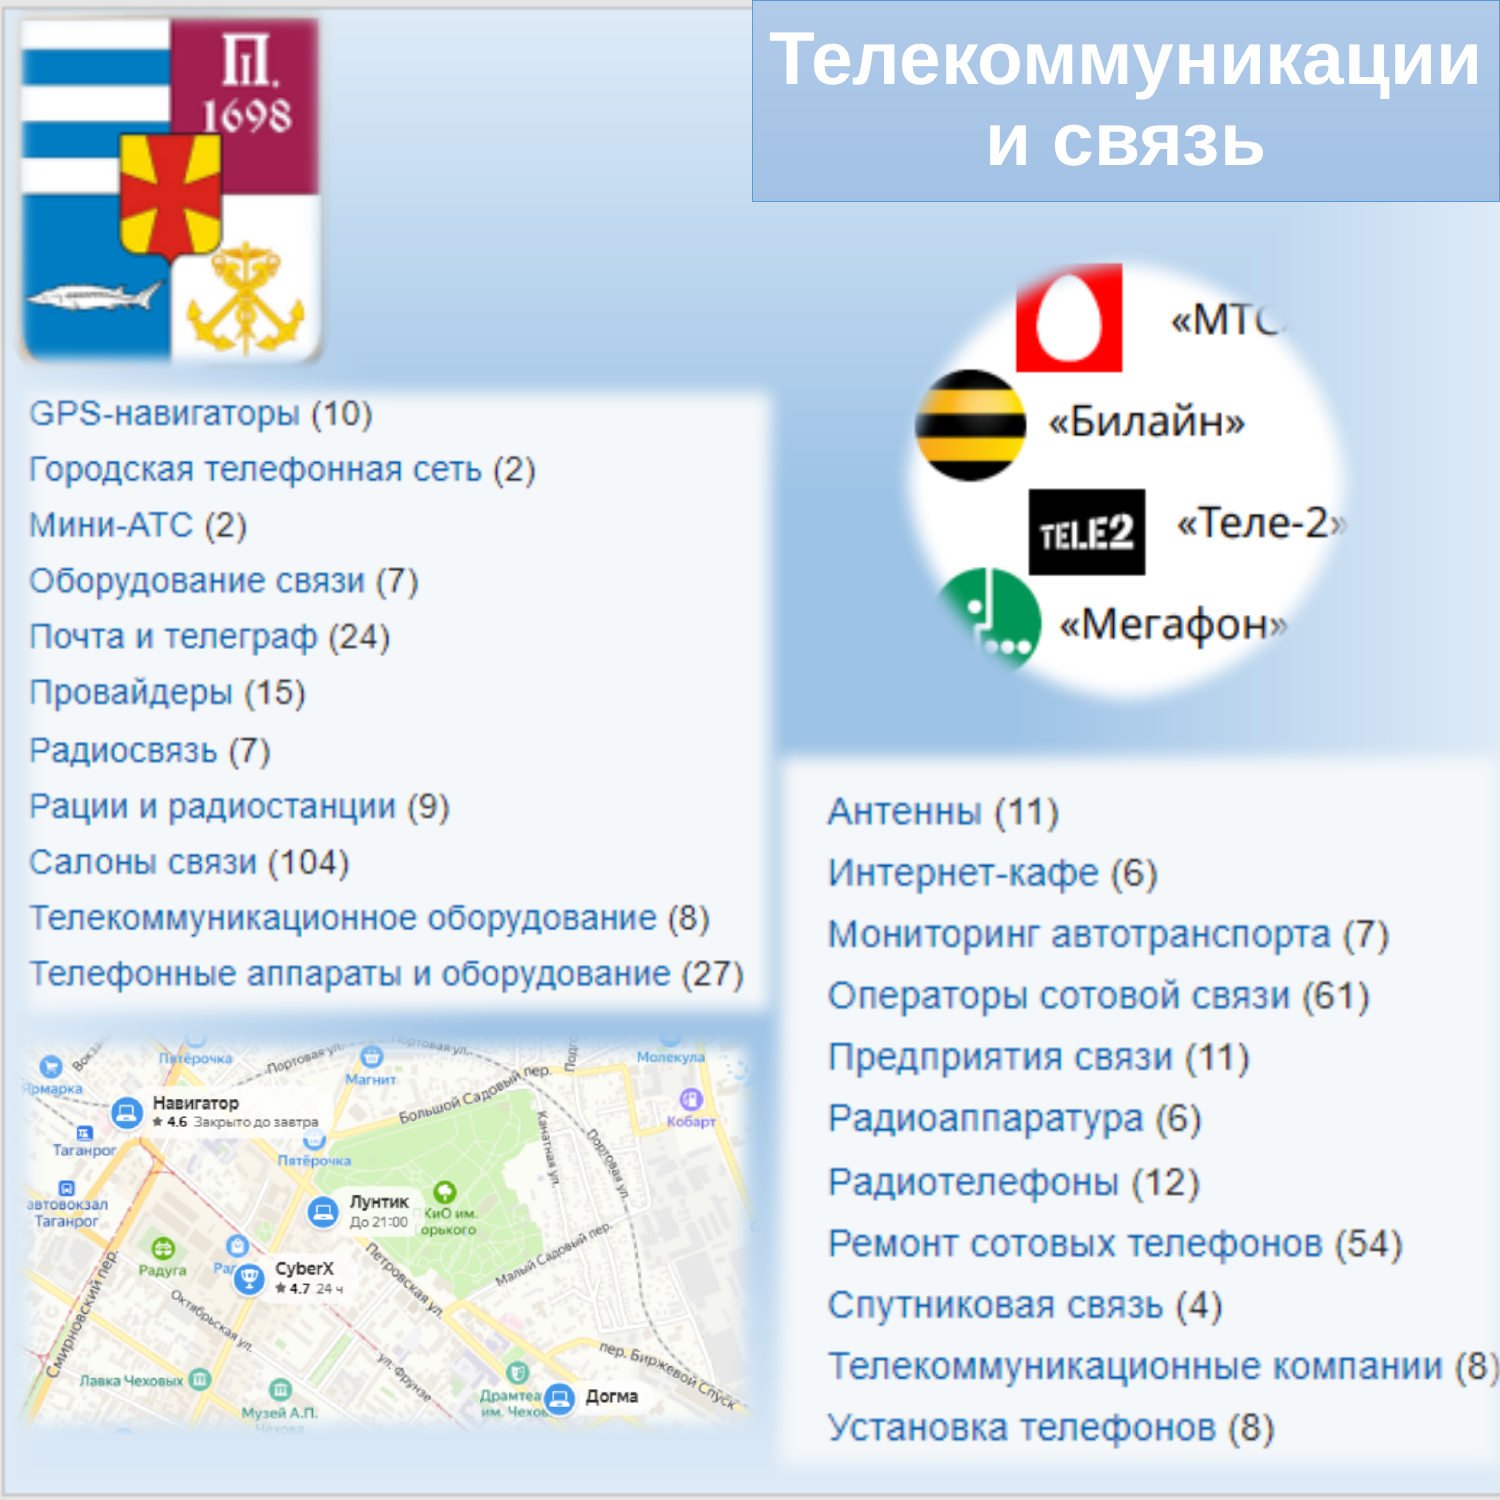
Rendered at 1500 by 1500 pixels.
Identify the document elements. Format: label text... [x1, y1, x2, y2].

title Телекоммуникации и связь [752, 0, 1500, 202]
picture [0, 0, 1500, 1500]
